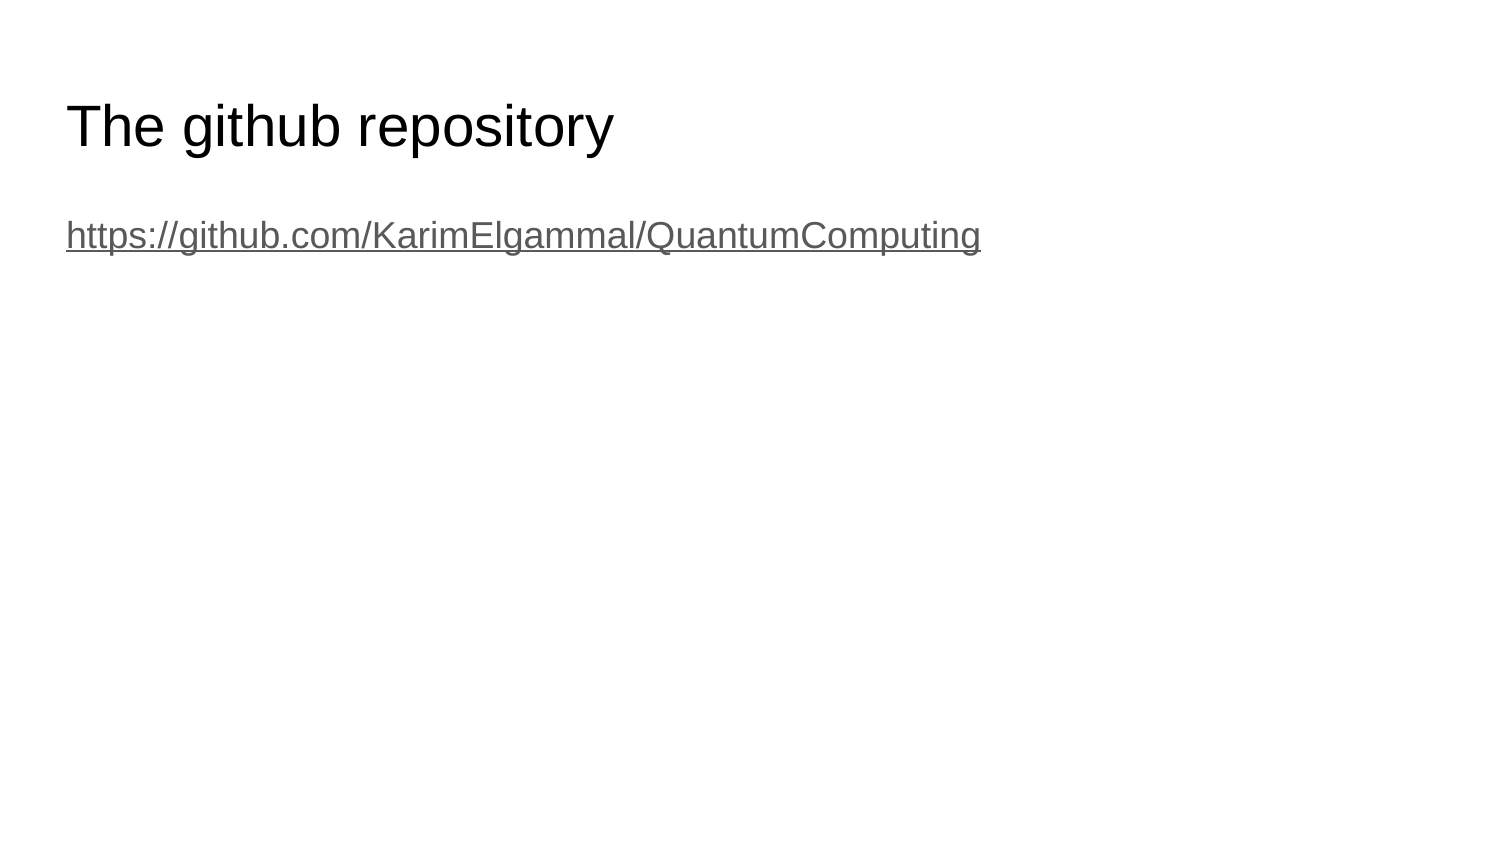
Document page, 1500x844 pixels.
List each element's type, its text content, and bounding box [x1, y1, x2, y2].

list https://github.com/KarimElgammal/QuantumComputing [51, 189, 1449, 750]
title The github repository [51, 72, 1449, 167]
